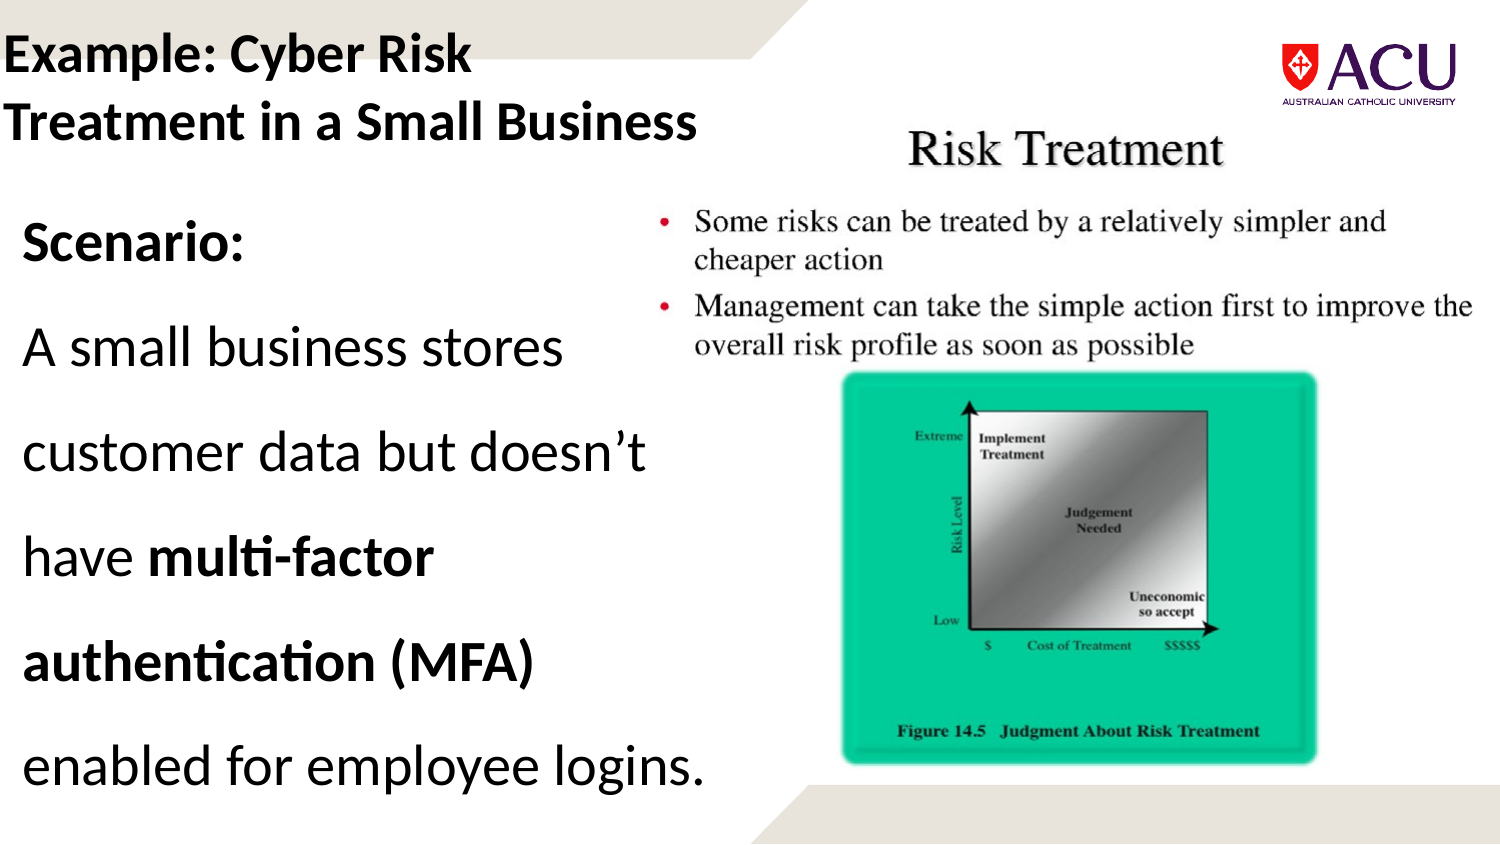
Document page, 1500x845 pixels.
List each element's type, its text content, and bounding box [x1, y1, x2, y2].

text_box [574, 75, 1474, 770]
picture [1288, 49, 1312, 75]
text_box Example: Cyber Risk Treatment in a Small Business [0, 9, 740, 159]
text_box Scenario: A small business stores customer data but doesn’t have multi-factor authentication (MFA) enabled for employee logins. [7, 160, 725, 805]
